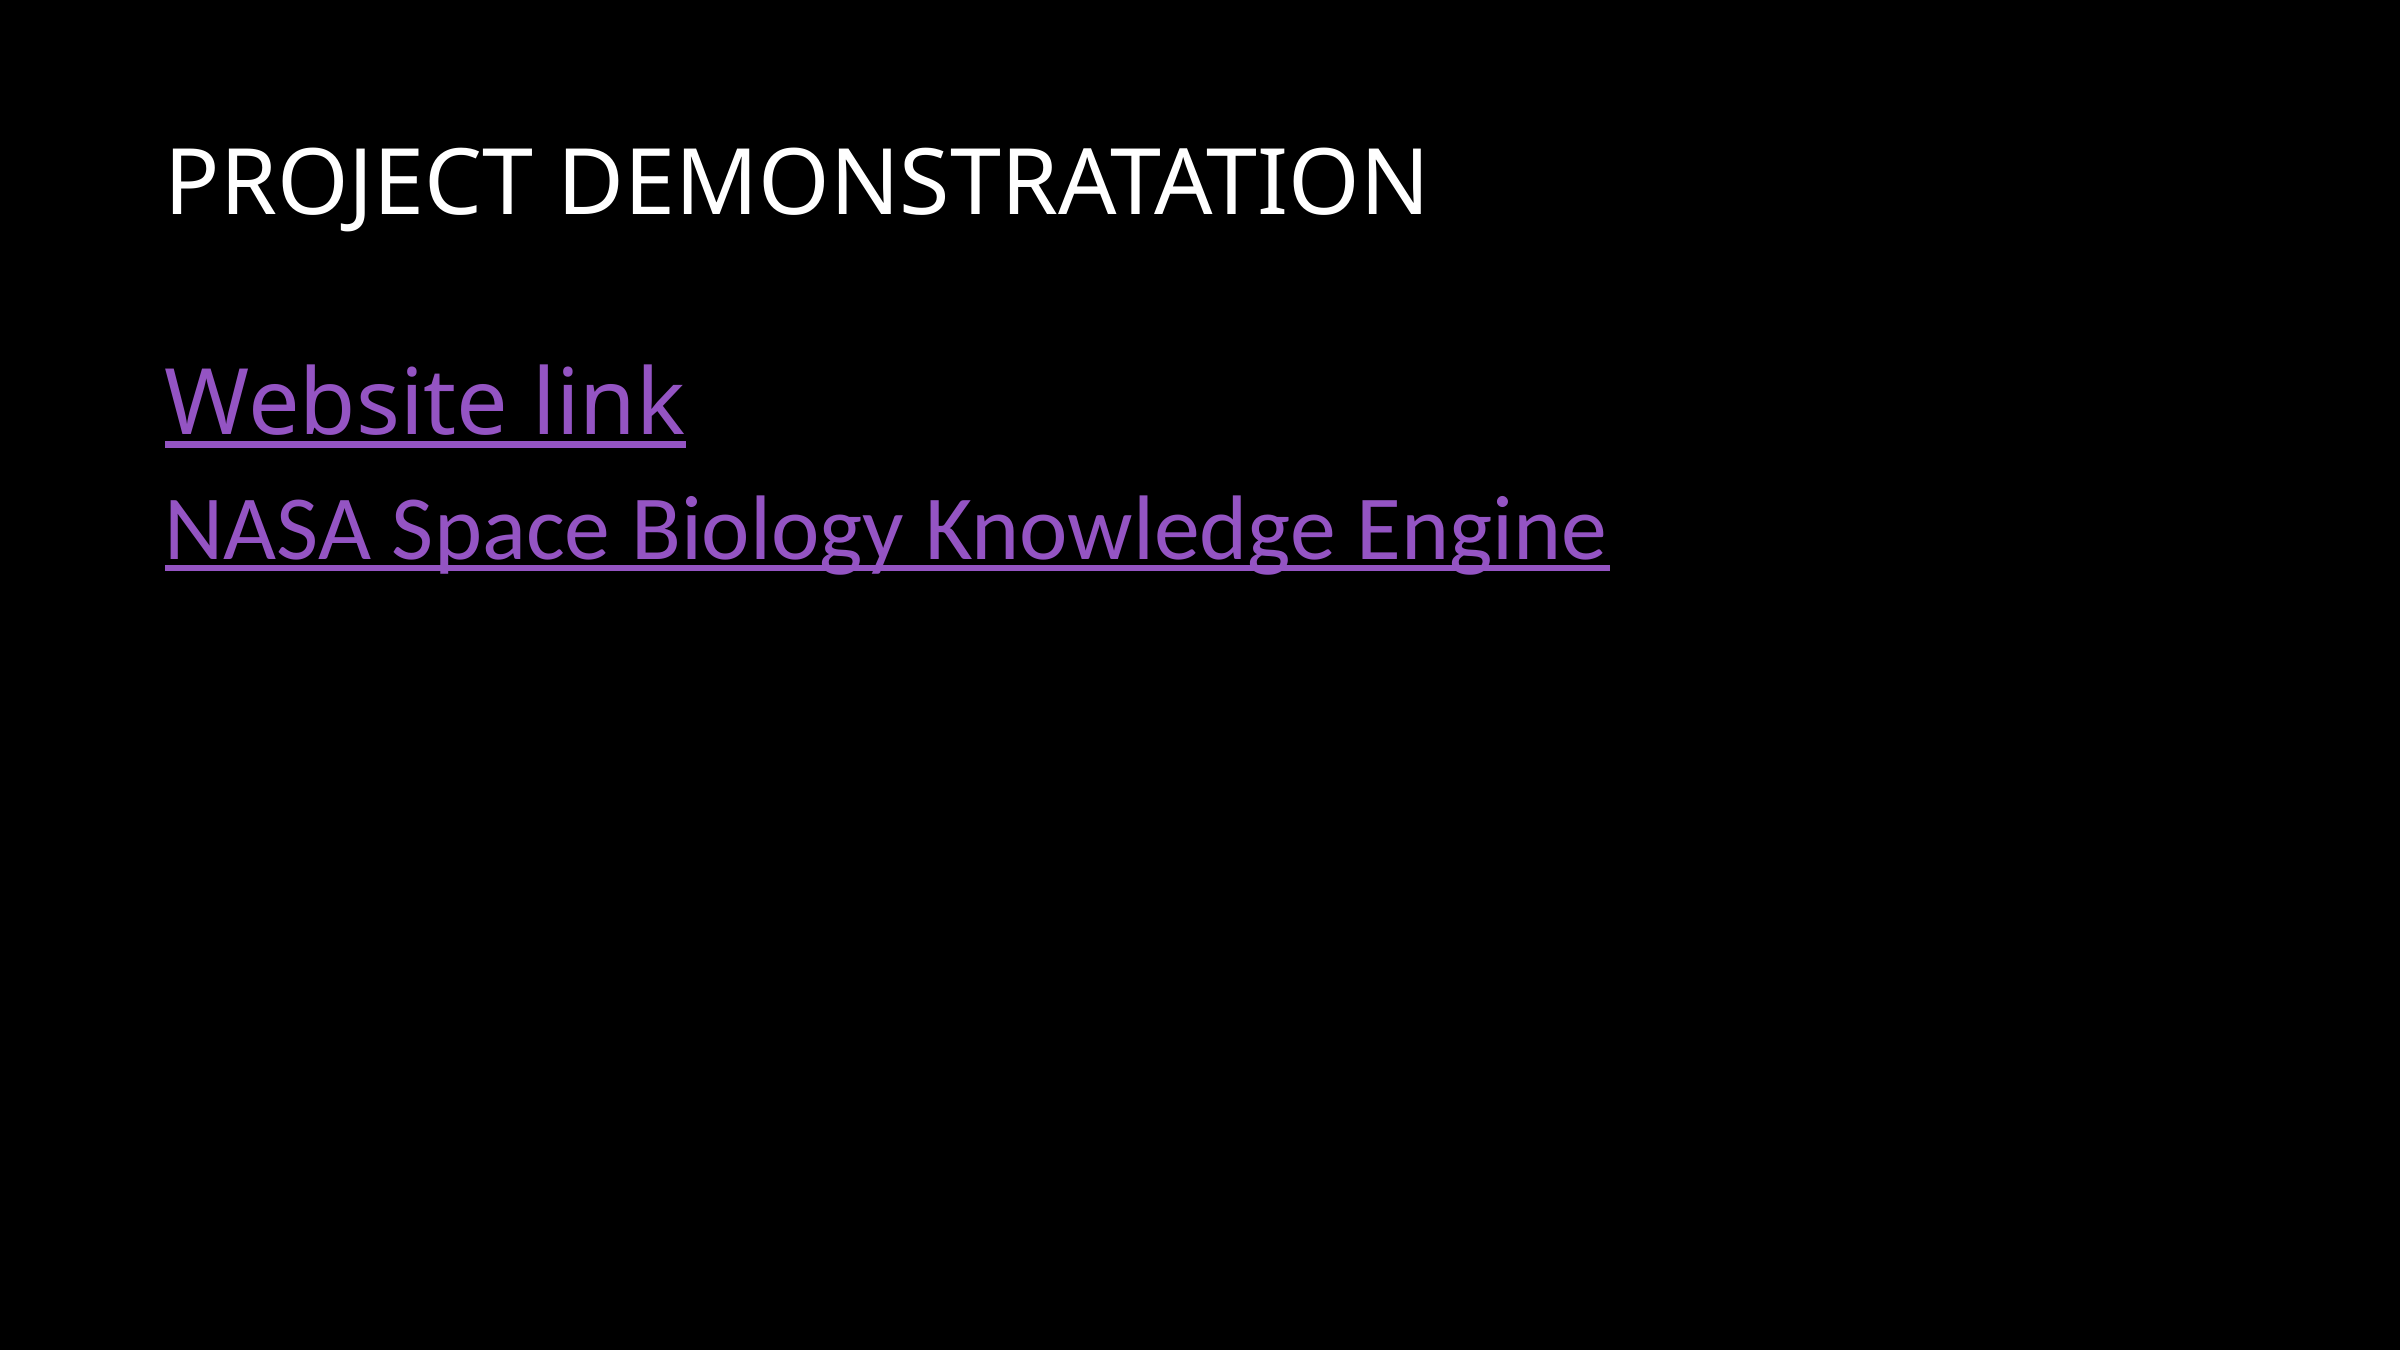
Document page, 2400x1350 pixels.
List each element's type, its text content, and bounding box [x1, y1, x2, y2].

text_box PROJECT DEMONSTRATATION Website link NASA Space Biology Knowledge Engine [149, 115, 2066, 586]
